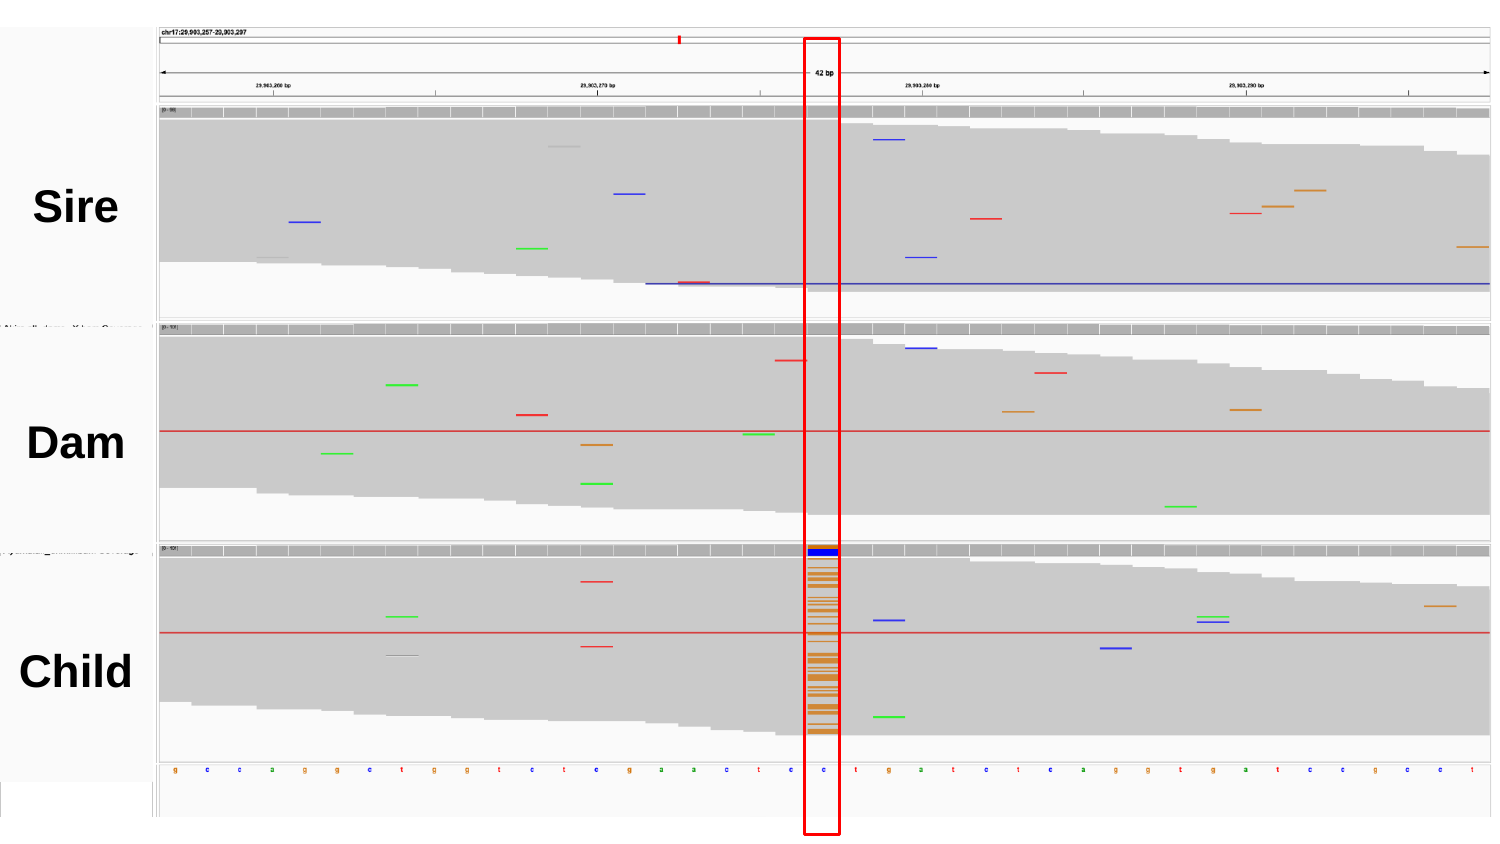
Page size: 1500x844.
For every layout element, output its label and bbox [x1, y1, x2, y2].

text_box [804, 825, 840, 835]
picture [0, 26, 1500, 817]
